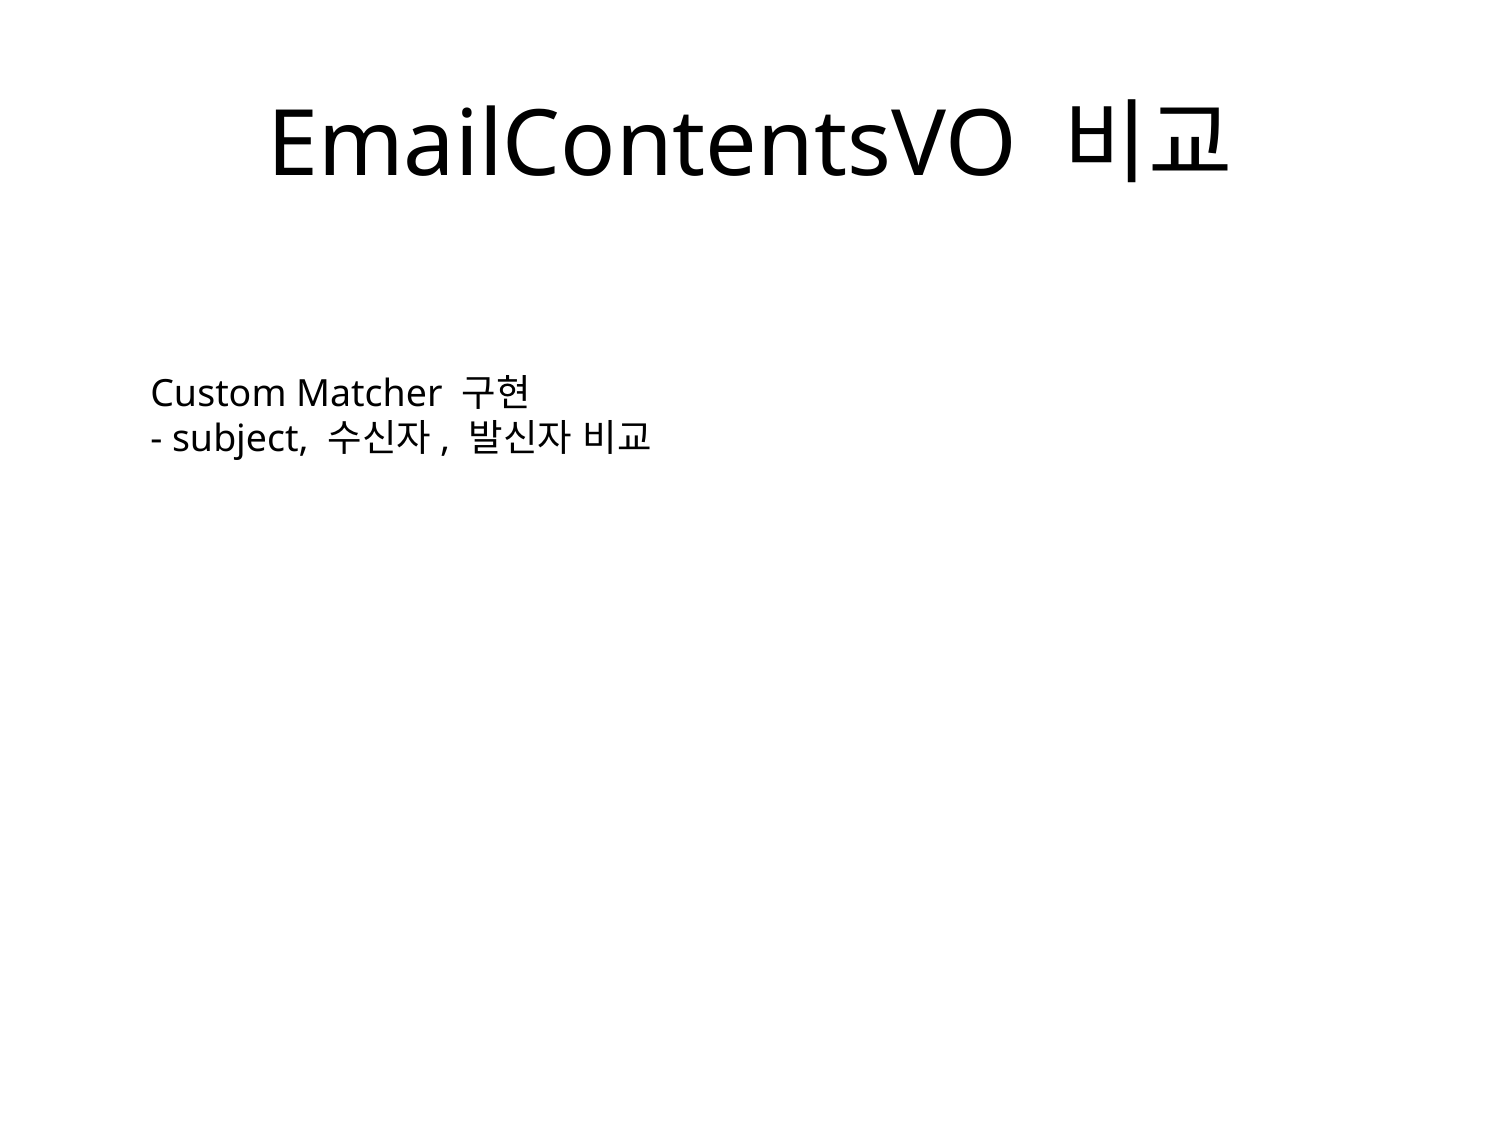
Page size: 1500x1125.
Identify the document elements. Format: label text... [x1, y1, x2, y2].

title EmailContentsVO 비교 [75, 45, 1425, 233]
text_box Custom Matcher 구현 - subject, 수신자, 발신자 비교 [135, 361, 975, 467]
